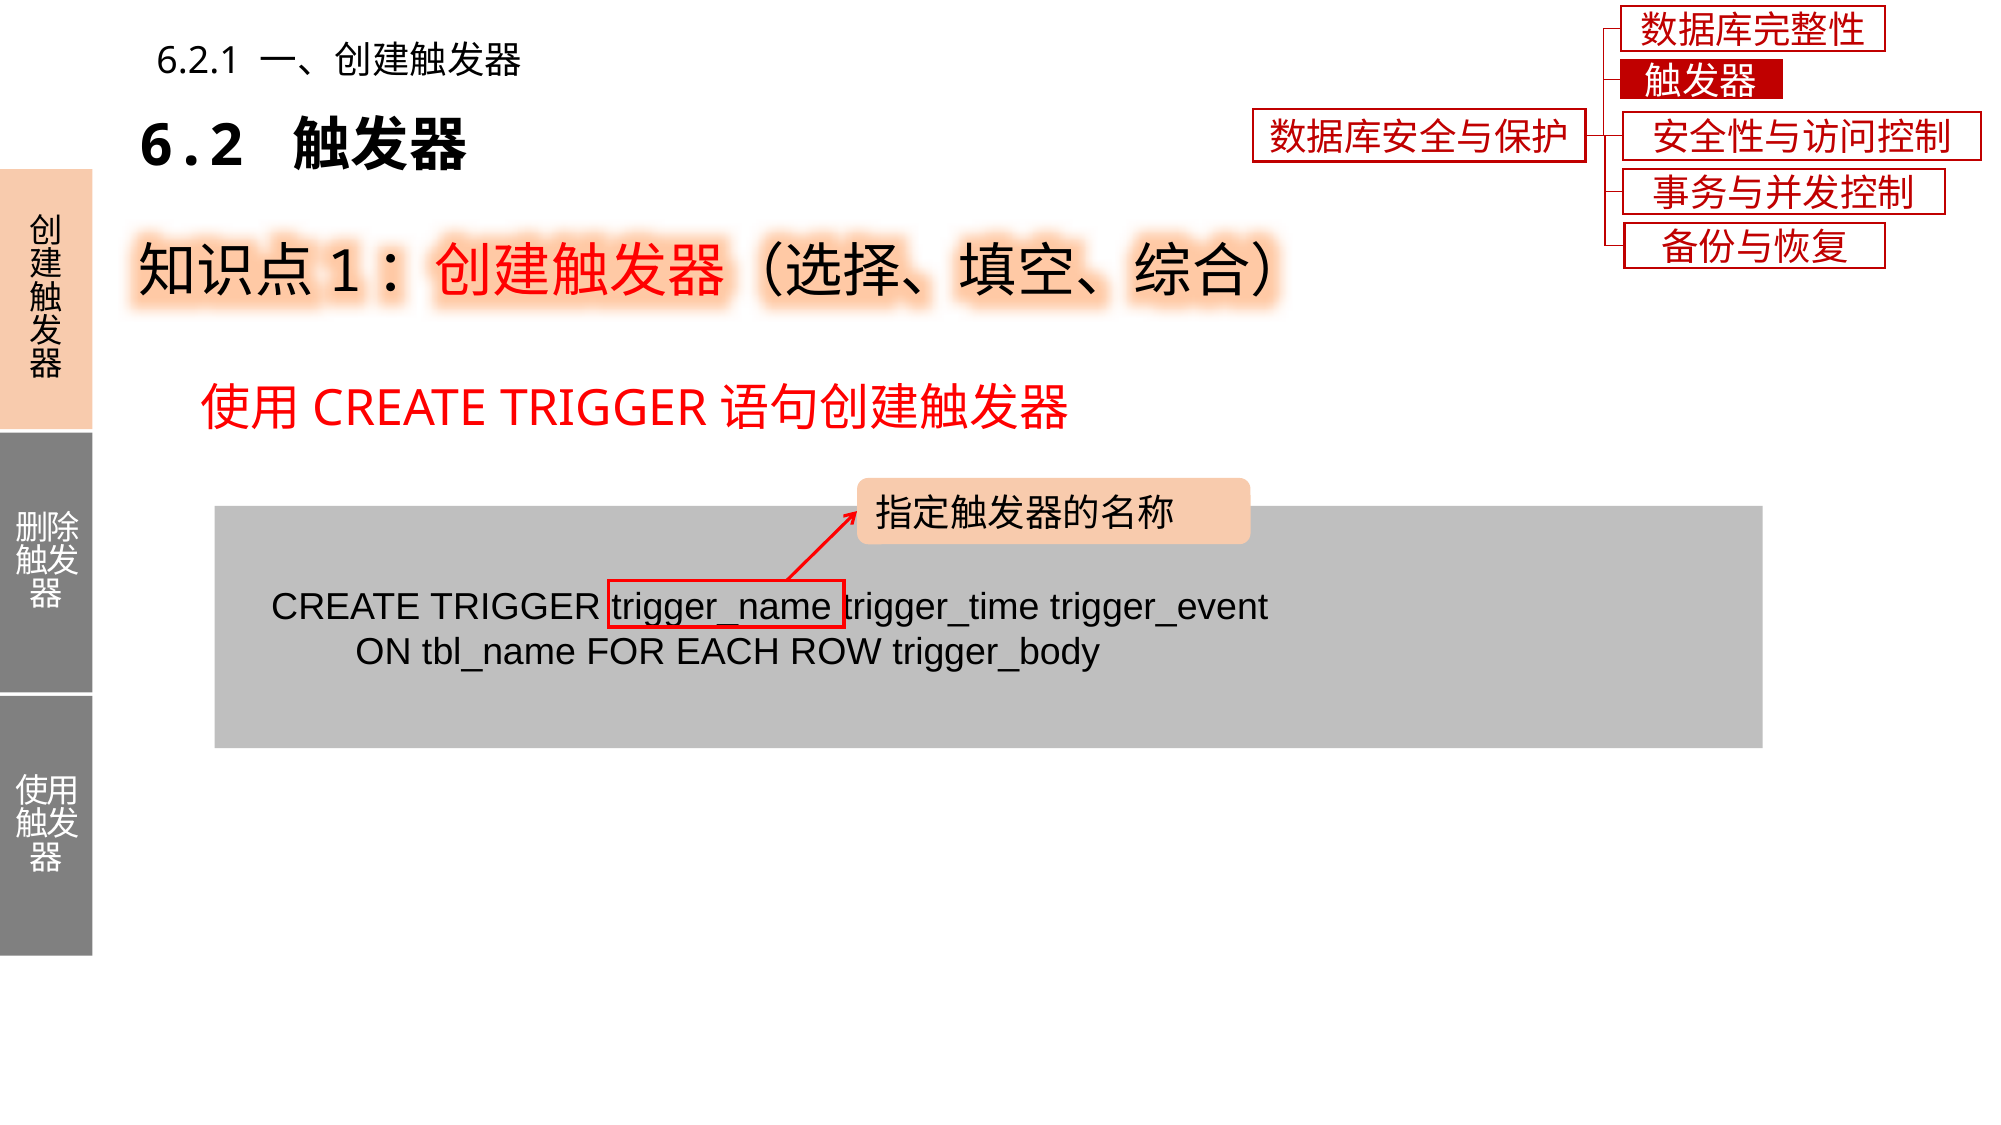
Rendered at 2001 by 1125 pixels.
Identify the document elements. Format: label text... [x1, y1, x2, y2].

text_box 备份与恢复 [1623, 222, 1886, 269]
text_box 事务与并发控制 [1625, 168, 1946, 215]
text_box 触发器 [1621, 59, 1783, 99]
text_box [1585, 28, 1621, 79]
text_box 数据库完整性 [1620, 5, 1886, 52]
text_box 使用CREATE TRIGGER语句创建触发器 [186, 350, 1827, 443]
text_box 数据库安全与保护 [1252, 108, 1585, 163]
text_box [607, 580, 845, 628]
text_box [786, 511, 858, 581]
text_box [1585, 135, 1625, 246]
text_box 指定触发器的名称 [857, 477, 1251, 545]
text_box 使用CREATE TRIGGER语句创建触发器 [114, 166, 1954, 339]
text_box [118, 170, 1949, 335]
text_box 6.2 触发器 [120, 97, 1568, 152]
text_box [0, 169, 93, 956]
text_box 知识点1：创建触发器（选择、填空、综合） [120, 172, 1945, 329]
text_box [1585, 79, 1621, 135]
text_box CREATE TRIGGER trigger_name trigger_time trigger_event ON tbl_name FOR EACH ROW trigger_body [214, 505, 1764, 749]
text_box 安全性与访问控制 [1622, 111, 1982, 161]
text_box 6.2.1 一、创建触发器 [141, 28, 537, 89]
